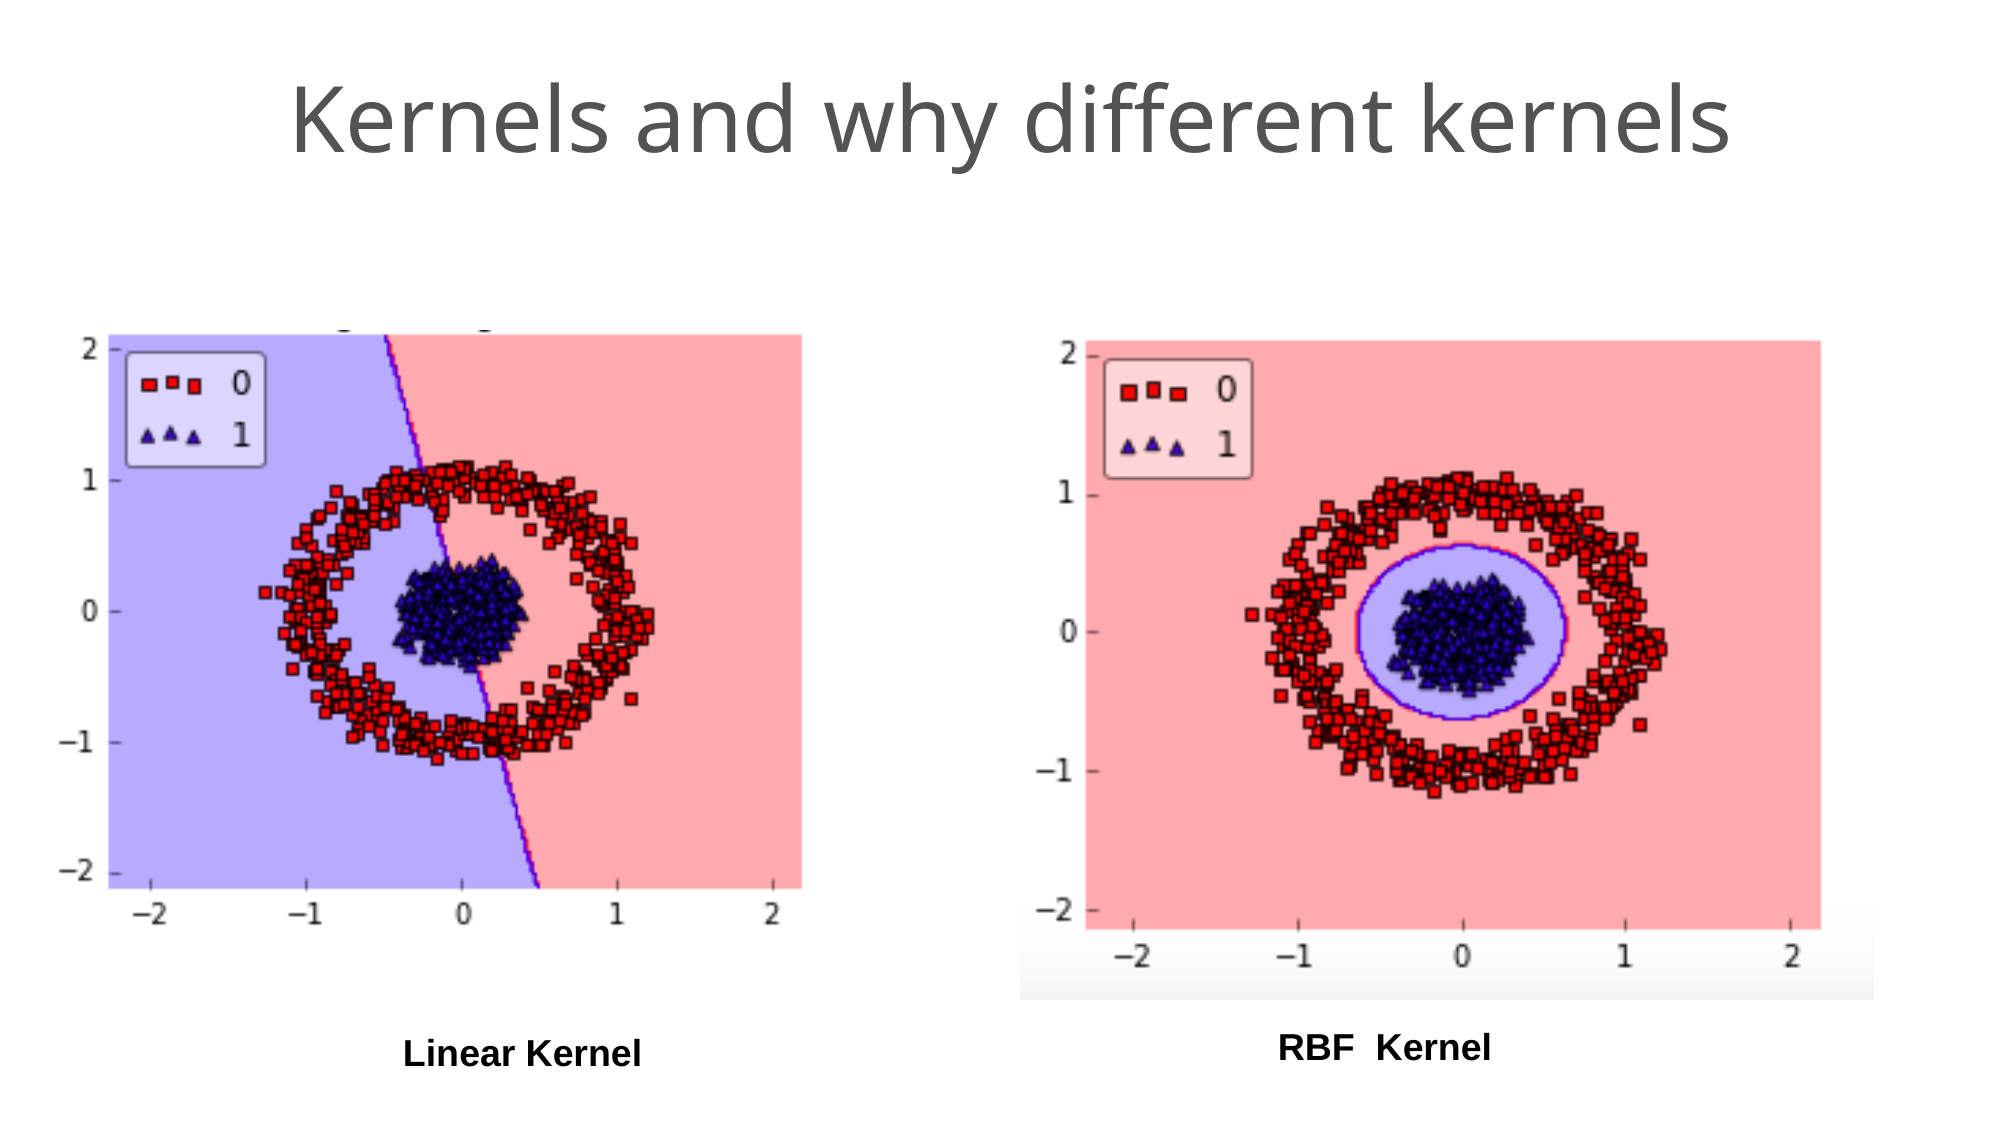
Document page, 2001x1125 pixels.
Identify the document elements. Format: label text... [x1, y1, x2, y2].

title Kernels and why different kernels [149, 41, 1874, 204]
text_box RBF Kernel [1263, 1015, 1630, 1076]
text_box Linear Kernel [388, 1021, 755, 1081]
picture [52, 330, 830, 947]
picture [1019, 330, 1874, 1000]
